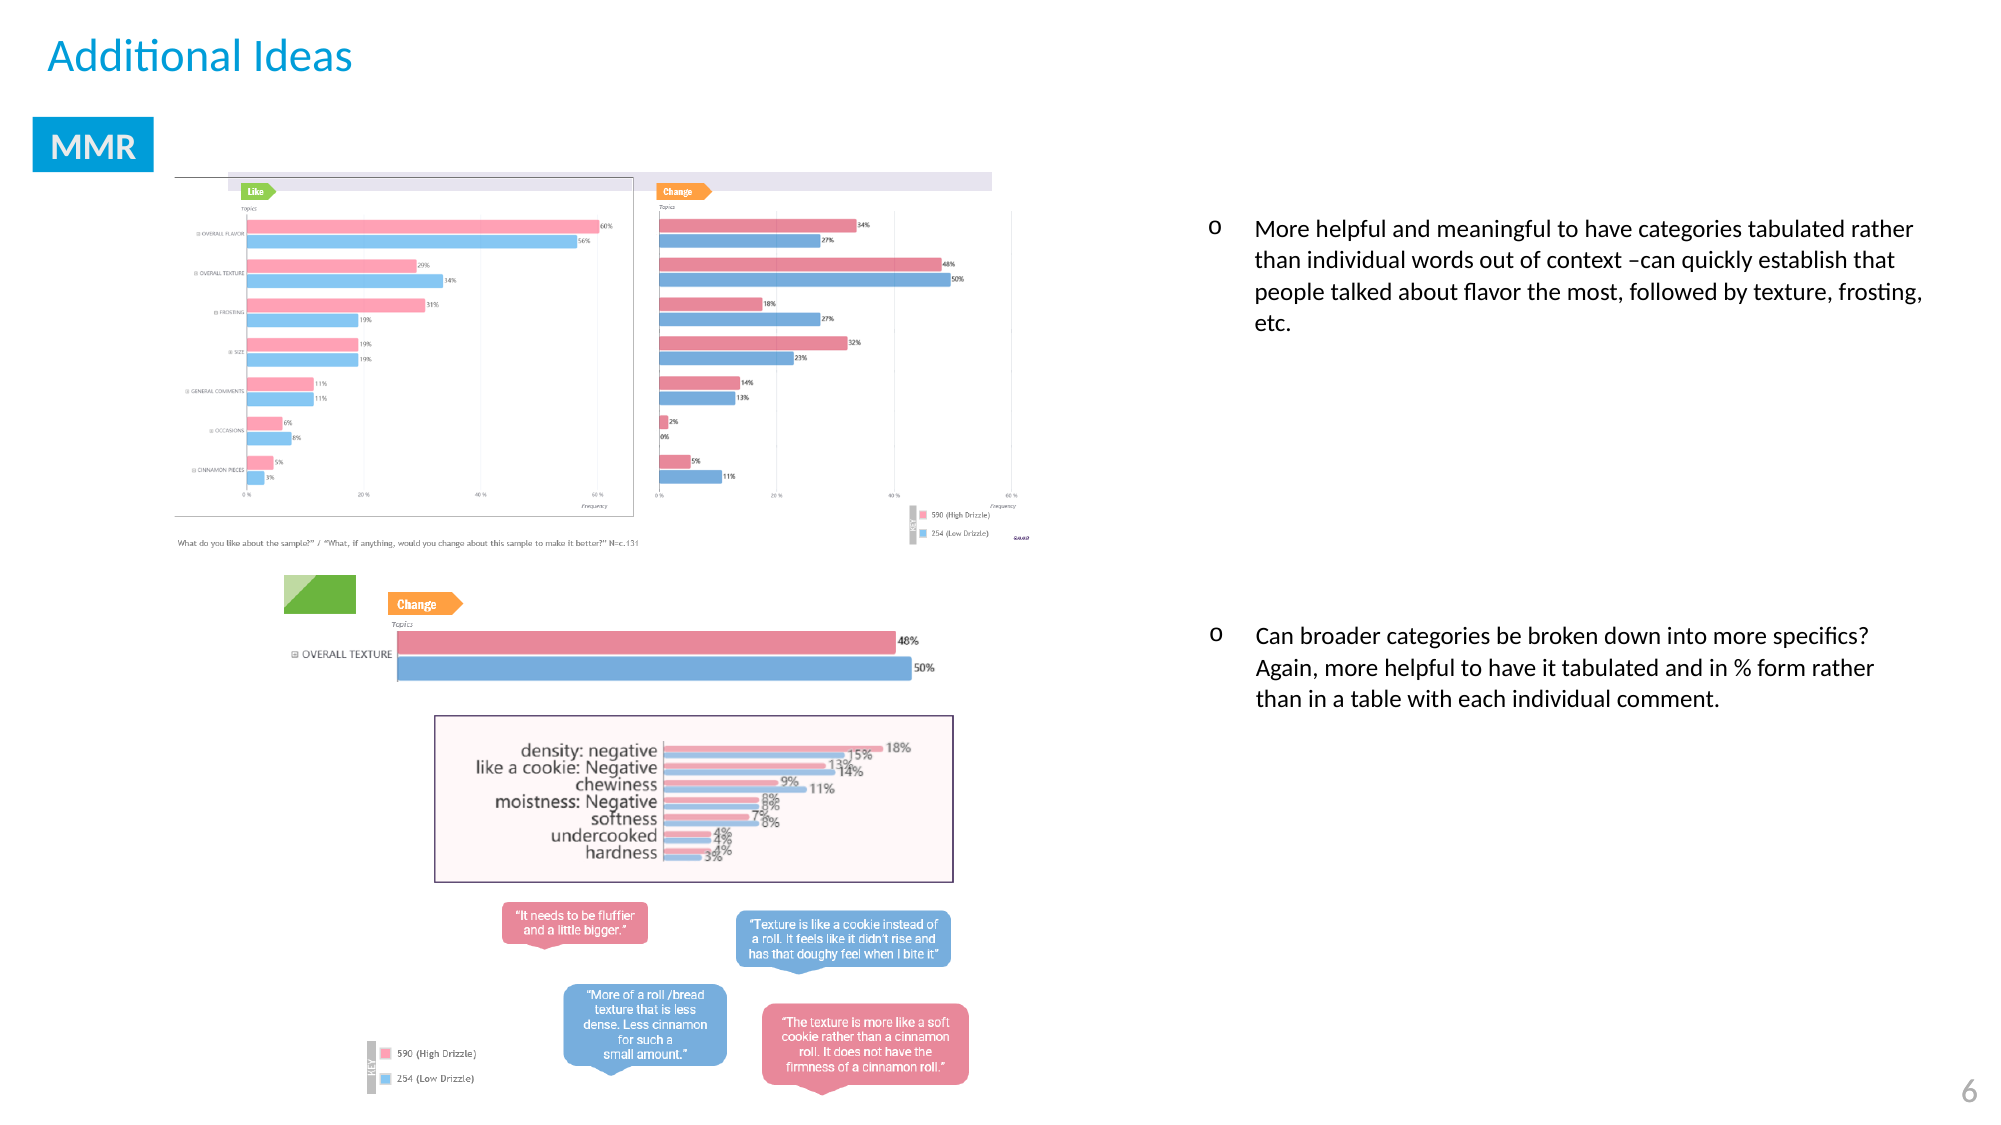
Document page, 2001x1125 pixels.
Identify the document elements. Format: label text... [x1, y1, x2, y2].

text_box 6 [1864, 1062, 1993, 1122]
picture [174, 172, 1044, 550]
text_box More helpful and meaningful to have categories tabulated rather than individual words out of context –can quickly establish that people talked about flavor the most, followed by texture, frosting, etc. [1117, 203, 1964, 345]
text_box MMR [31, 115, 156, 174]
text_box Can broader categories be broken down into more specifics? Again, more helpful to have it tabulated and in % form rather than in a table with each individual comment. [1119, 549, 1939, 720]
text_box Additional Ideas [32, 16, 1833, 88]
picture [283, 575, 1001, 1108]
